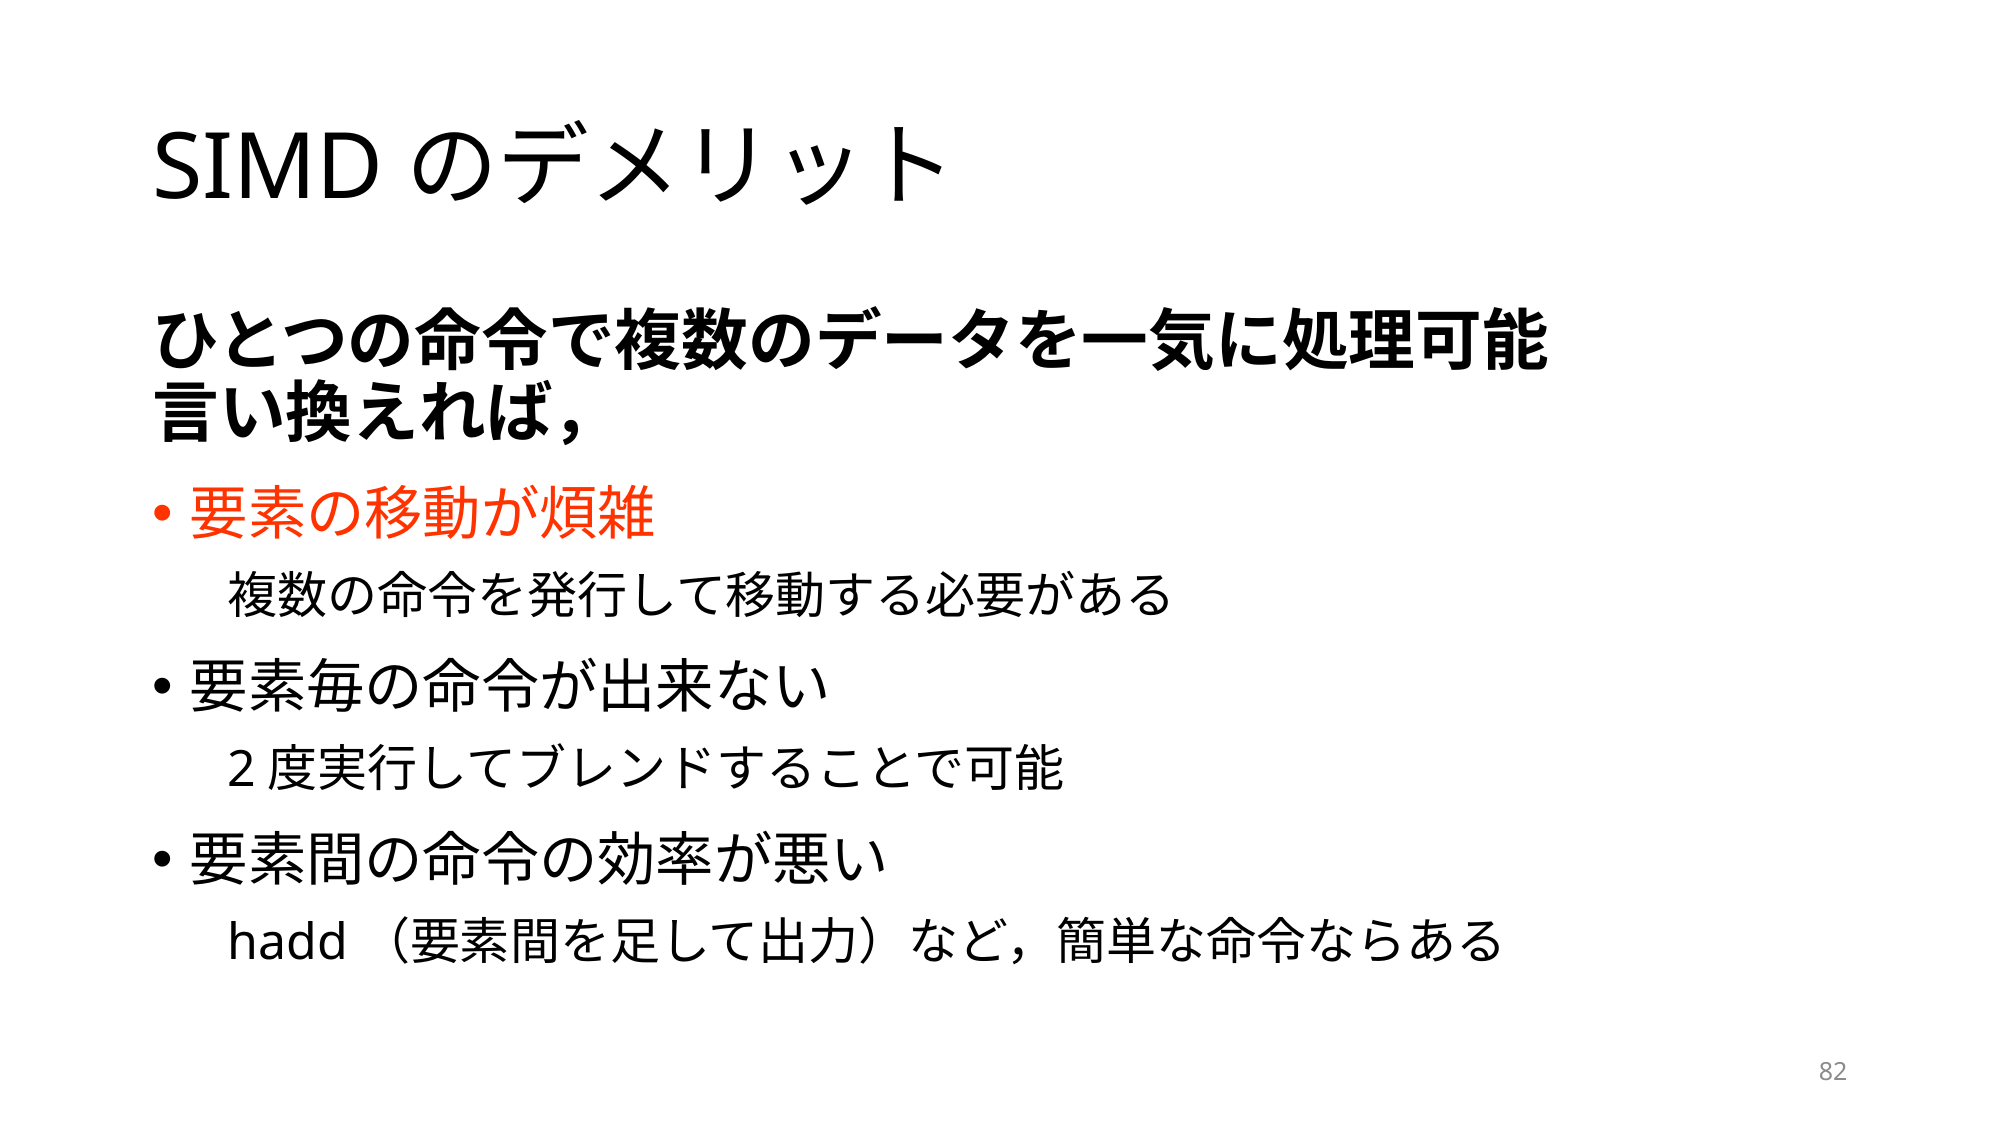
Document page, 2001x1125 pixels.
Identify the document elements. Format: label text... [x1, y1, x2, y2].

title SIMDのデメリット [137, 59, 1863, 278]
list ひとつの命令で複数のデータを一気に処理可能 言い換えれば， 要素の移動が煩雑 複数の命令を発行して移動する必要がある 要素毎の命令が出来ない 2度実行してブレンドすることで可能 要素間の命令の効率が悪い hadd（要素間を足して出力）など，簡単な命令ならある [137, 299, 1863, 1014]
slide_number 82 [1412, 1042, 1863, 1103]
